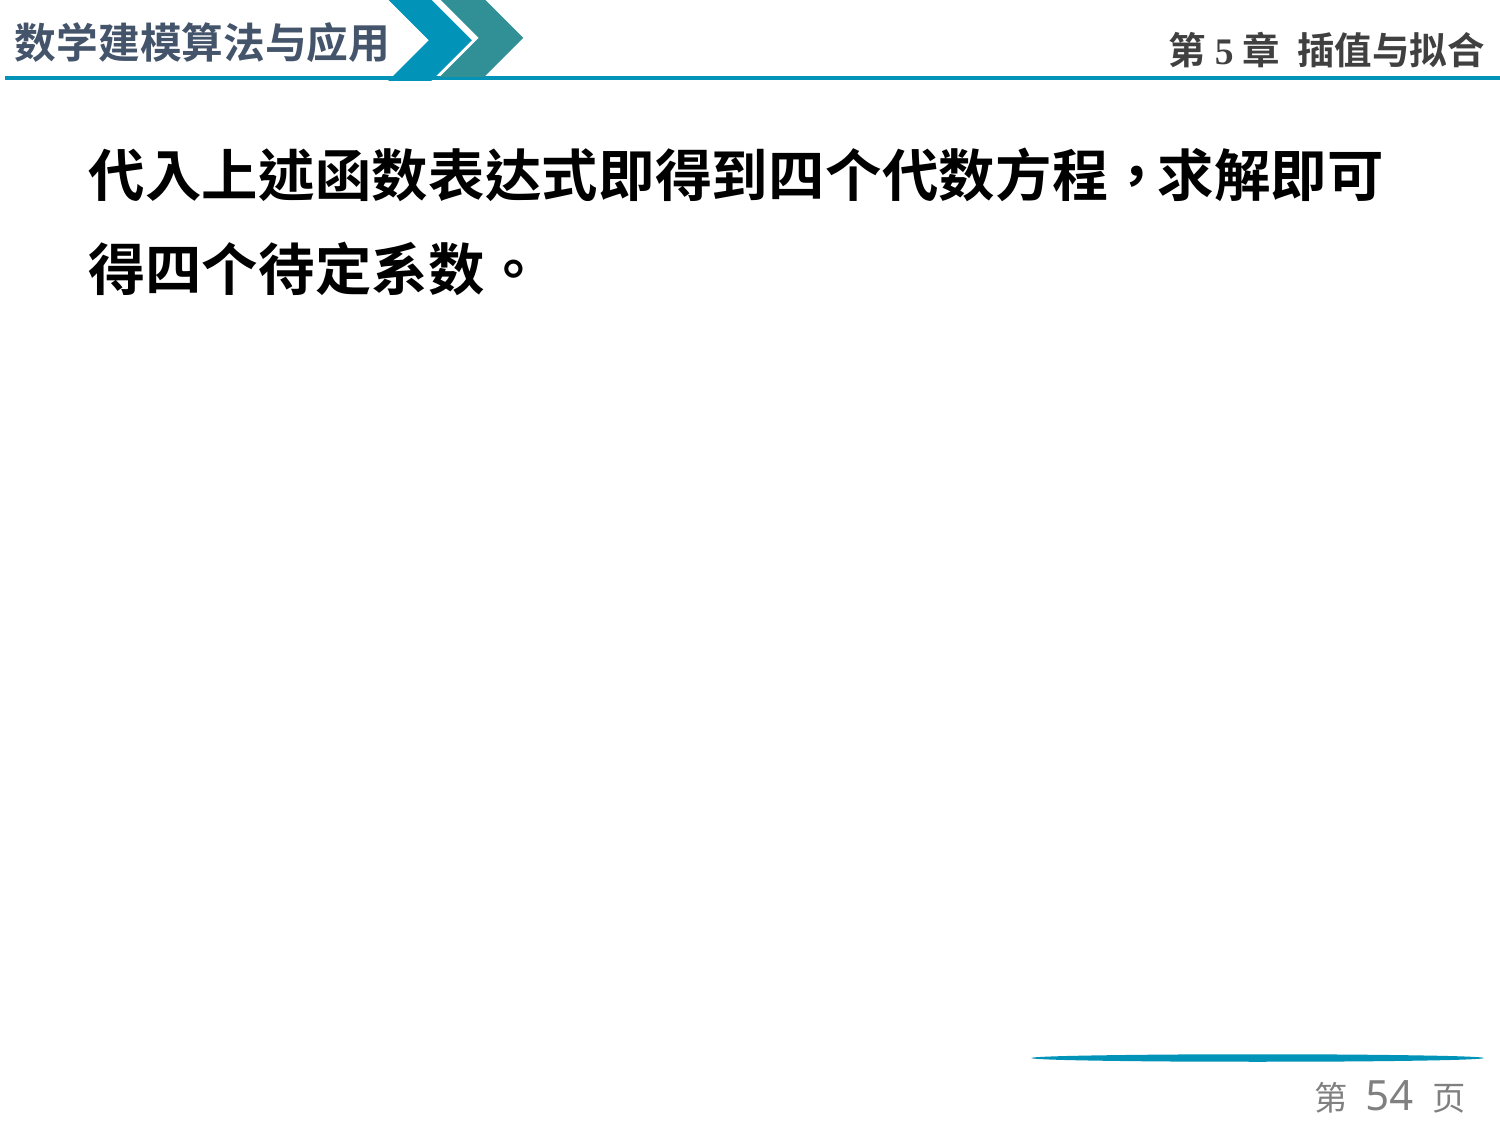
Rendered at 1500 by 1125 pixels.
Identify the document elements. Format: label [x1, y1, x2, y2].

text_box [88, 132, 1384, 596]
